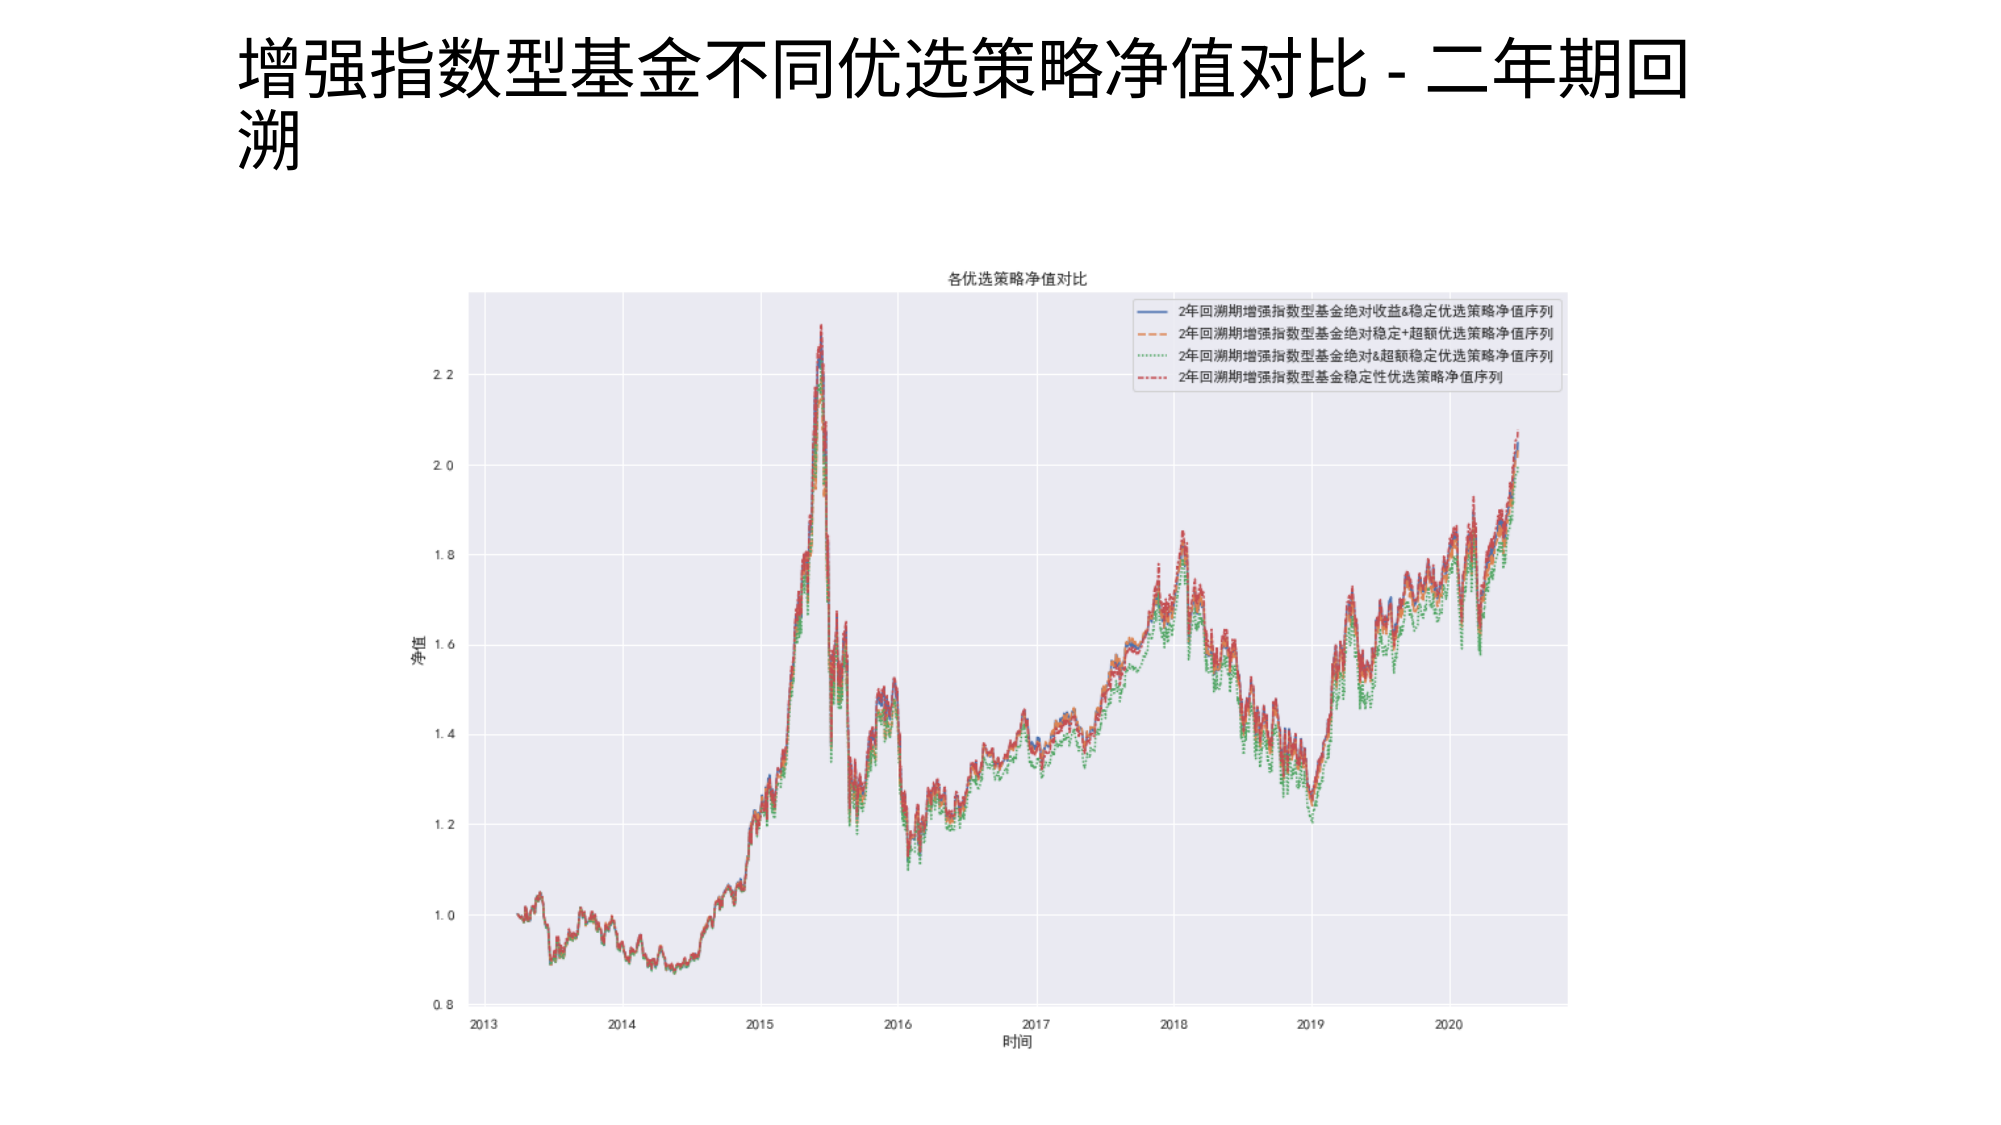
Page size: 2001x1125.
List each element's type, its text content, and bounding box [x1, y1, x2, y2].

title 增强指数型基金不同优选策略净值对比-二年期回溯 [221, 6, 1754, 210]
picture [290, 178, 1710, 1125]
